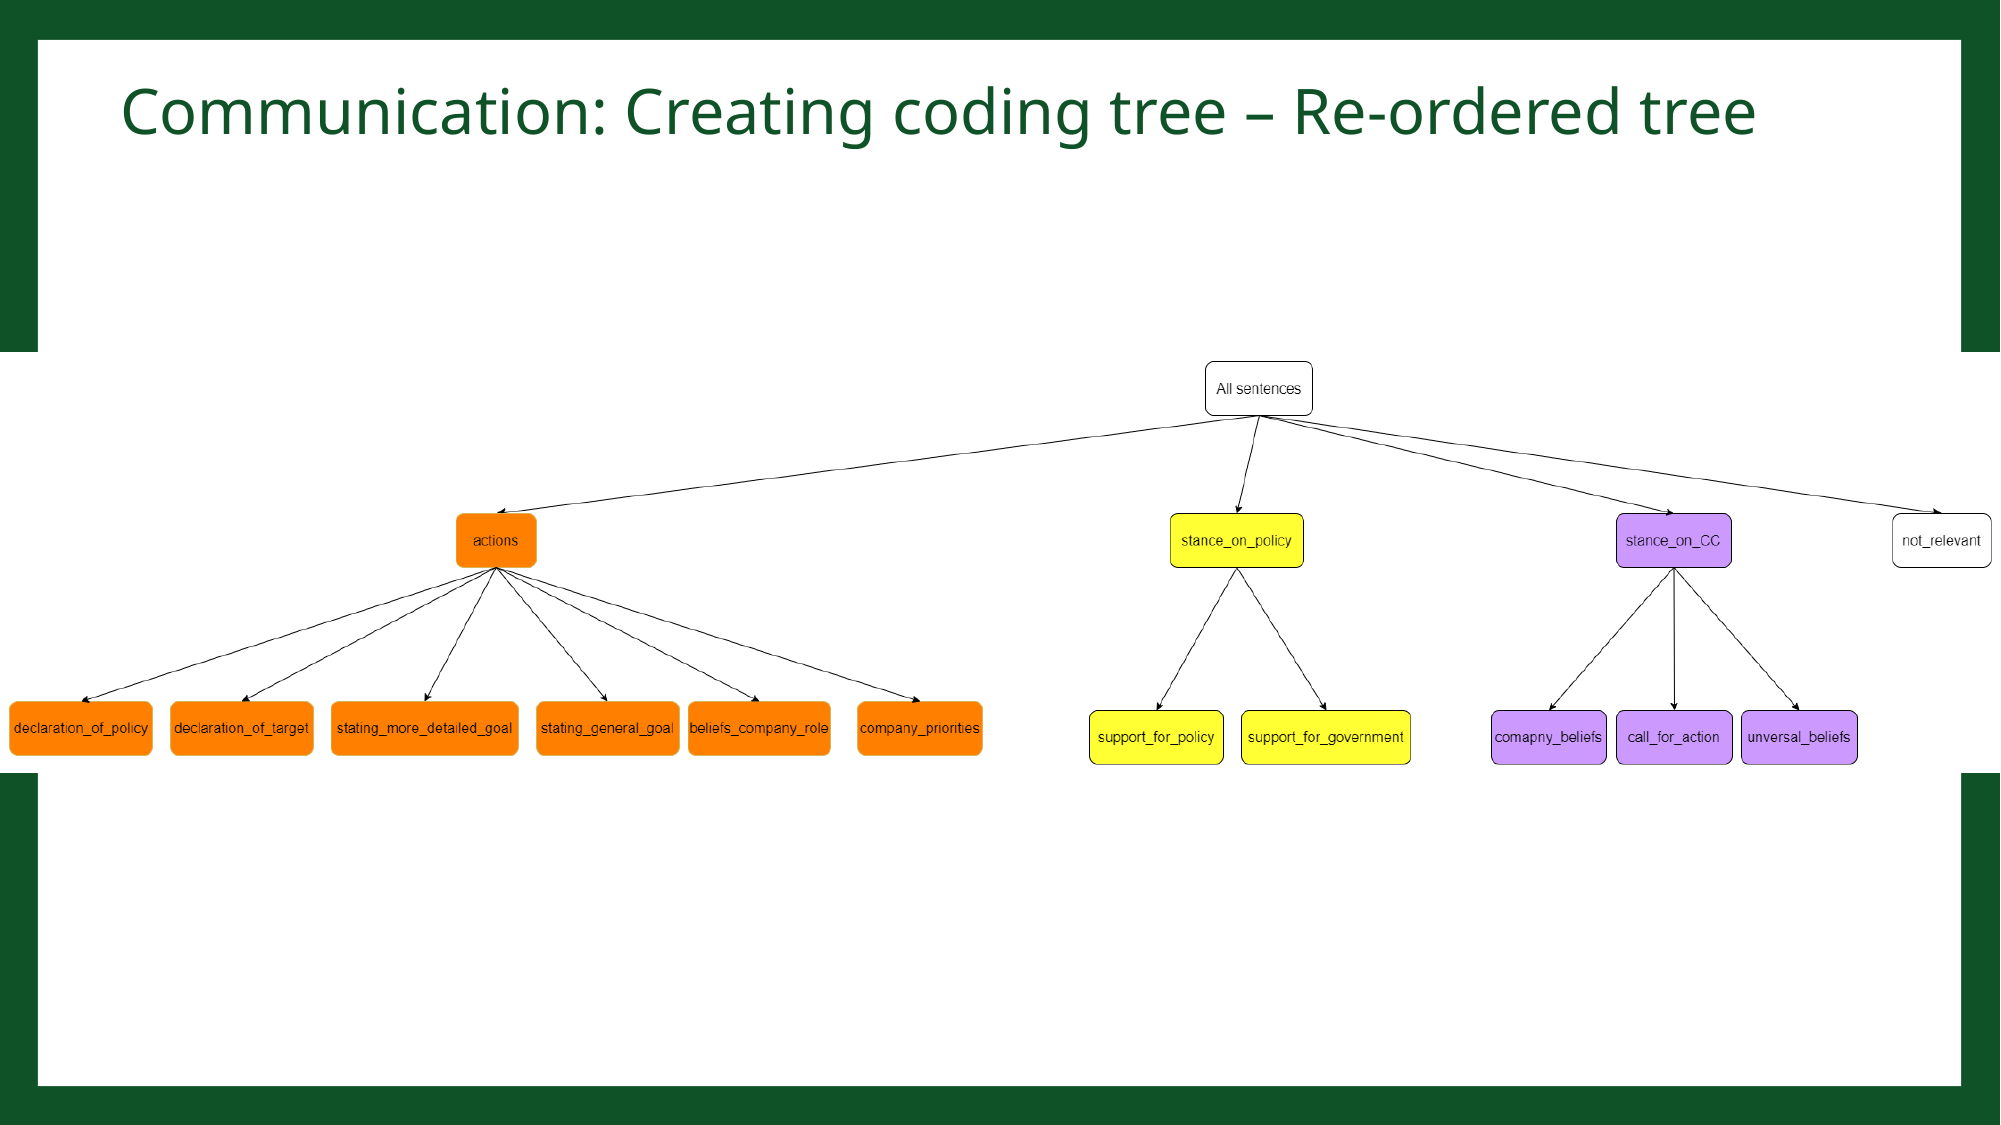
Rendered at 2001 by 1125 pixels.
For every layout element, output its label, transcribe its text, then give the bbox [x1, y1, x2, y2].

picture [0, 351, 2000, 773]
text_box Communication: Creating coding tree – Re-ordered tree [105, 48, 1895, 181]
